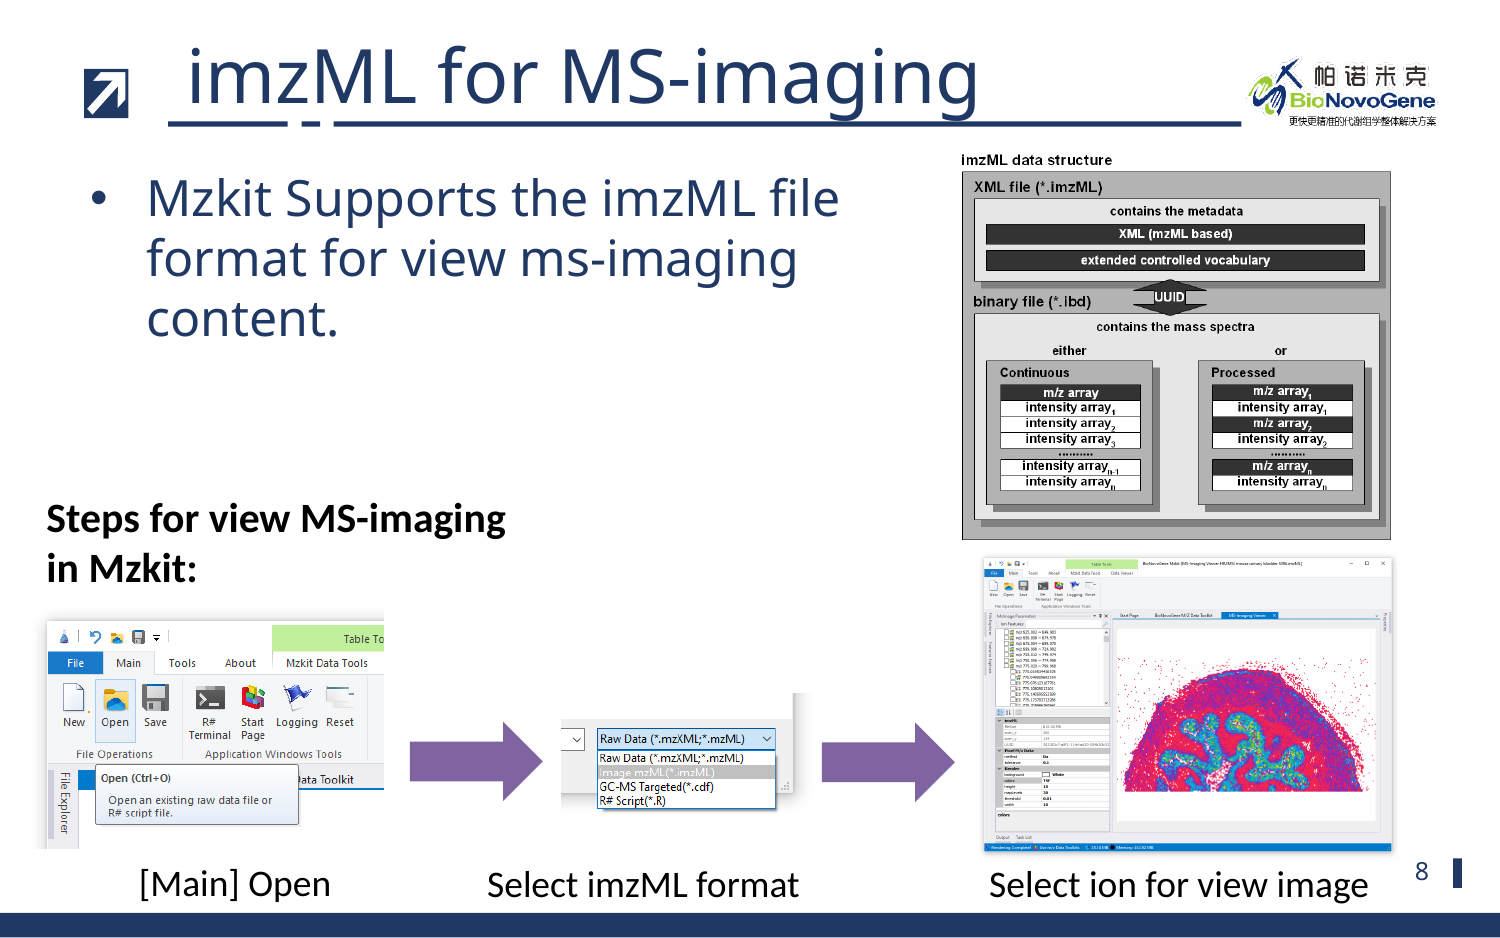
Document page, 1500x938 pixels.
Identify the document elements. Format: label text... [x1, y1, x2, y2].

picture [15, 586, 385, 849]
text_box [409, 721, 543, 802]
list Mzkit Supports the imzML file format for view ms-imaging content. [75, 159, 921, 493]
text_box Select imzML format [472, 852, 859, 913]
text_box Steps for view MS-imaging in Mzkit: [31, 483, 531, 598]
text_box Select ion for view image [974, 852, 1447, 913]
title imzML for MS-imaging [171, 19, 1058, 127]
text_box [821, 722, 955, 803]
picture [560, 692, 815, 837]
text_box [Main] Open [123, 851, 443, 911]
picture [974, 548, 1404, 863]
picture [962, 147, 1392, 540]
picture [1245, 55, 1444, 132]
